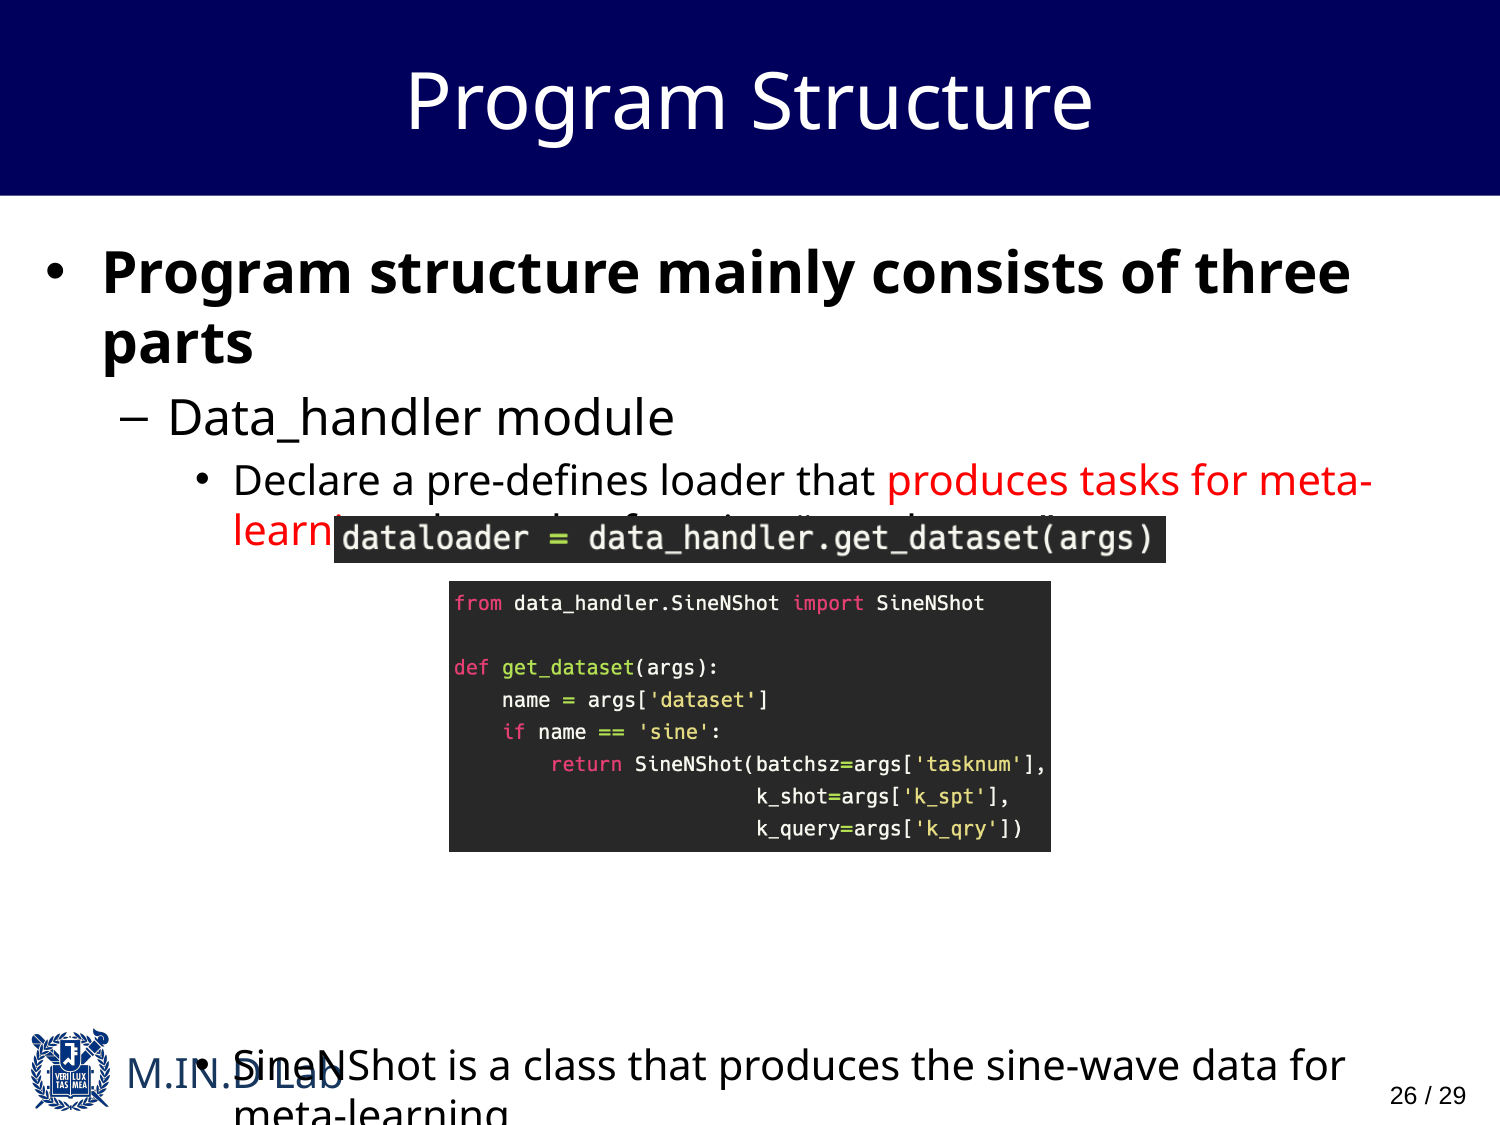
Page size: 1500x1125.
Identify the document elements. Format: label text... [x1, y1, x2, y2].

picture [334, 516, 1166, 563]
title Program Structure [0, 0, 1500, 196]
picture [30, 1027, 111, 1112]
picture [449, 581, 1051, 852]
slide_number 26 / 29 [1144, 1064, 1482, 1125]
list Program structure mainly consists of three parts Data_handler module Declare a pre-defines loader that produces tasks for meta-learning through a function “get_dataset” SineNShot is a class that produces the sine-wave data for meta-learning [30, 227, 1459, 1005]
